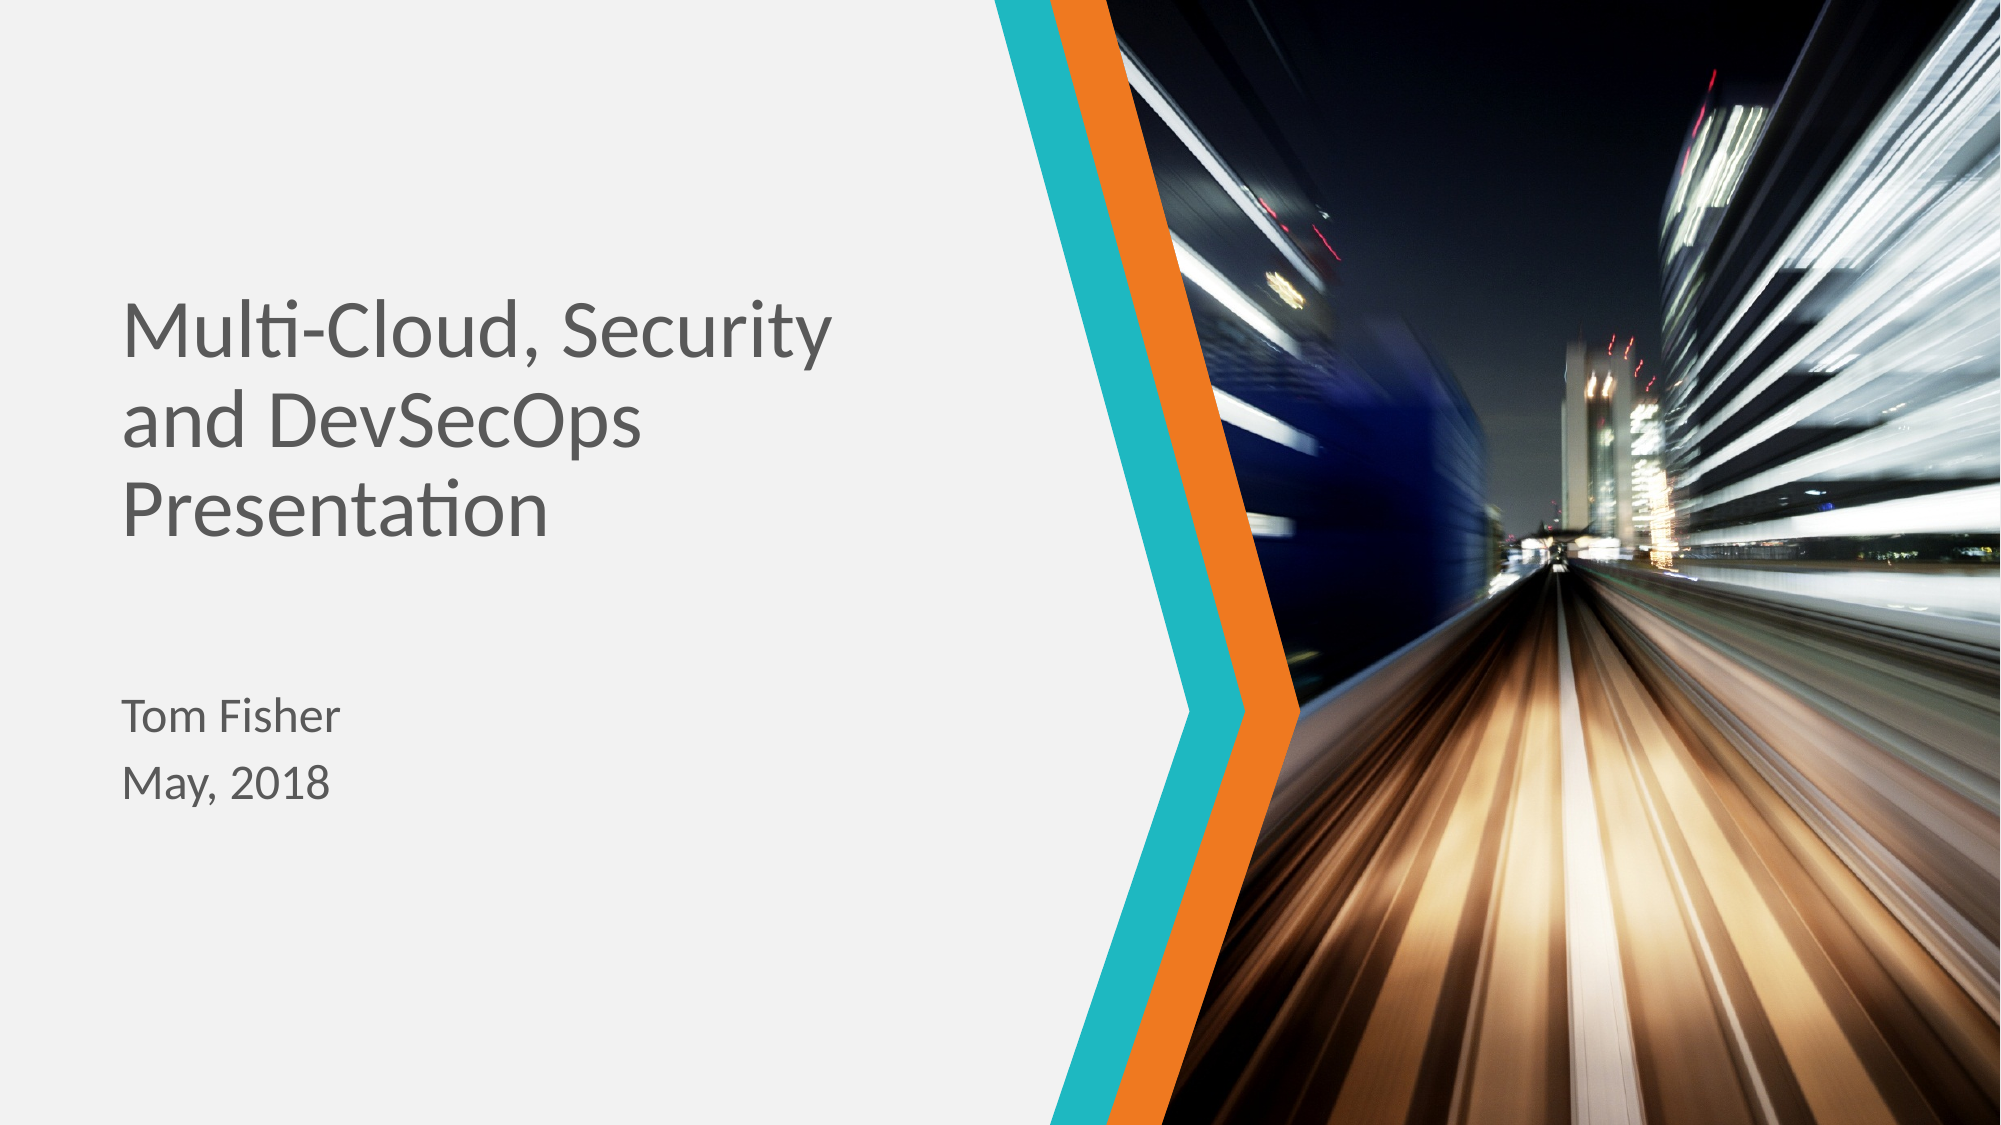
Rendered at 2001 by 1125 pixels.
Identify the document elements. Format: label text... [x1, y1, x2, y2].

title Multi-Cloud, Security and DevSecOps Presentation [106, 142, 947, 563]
picture [1106, 0, 2000, 1125]
subtitle Tom Fisher May, 2018 [106, 681, 947, 945]
